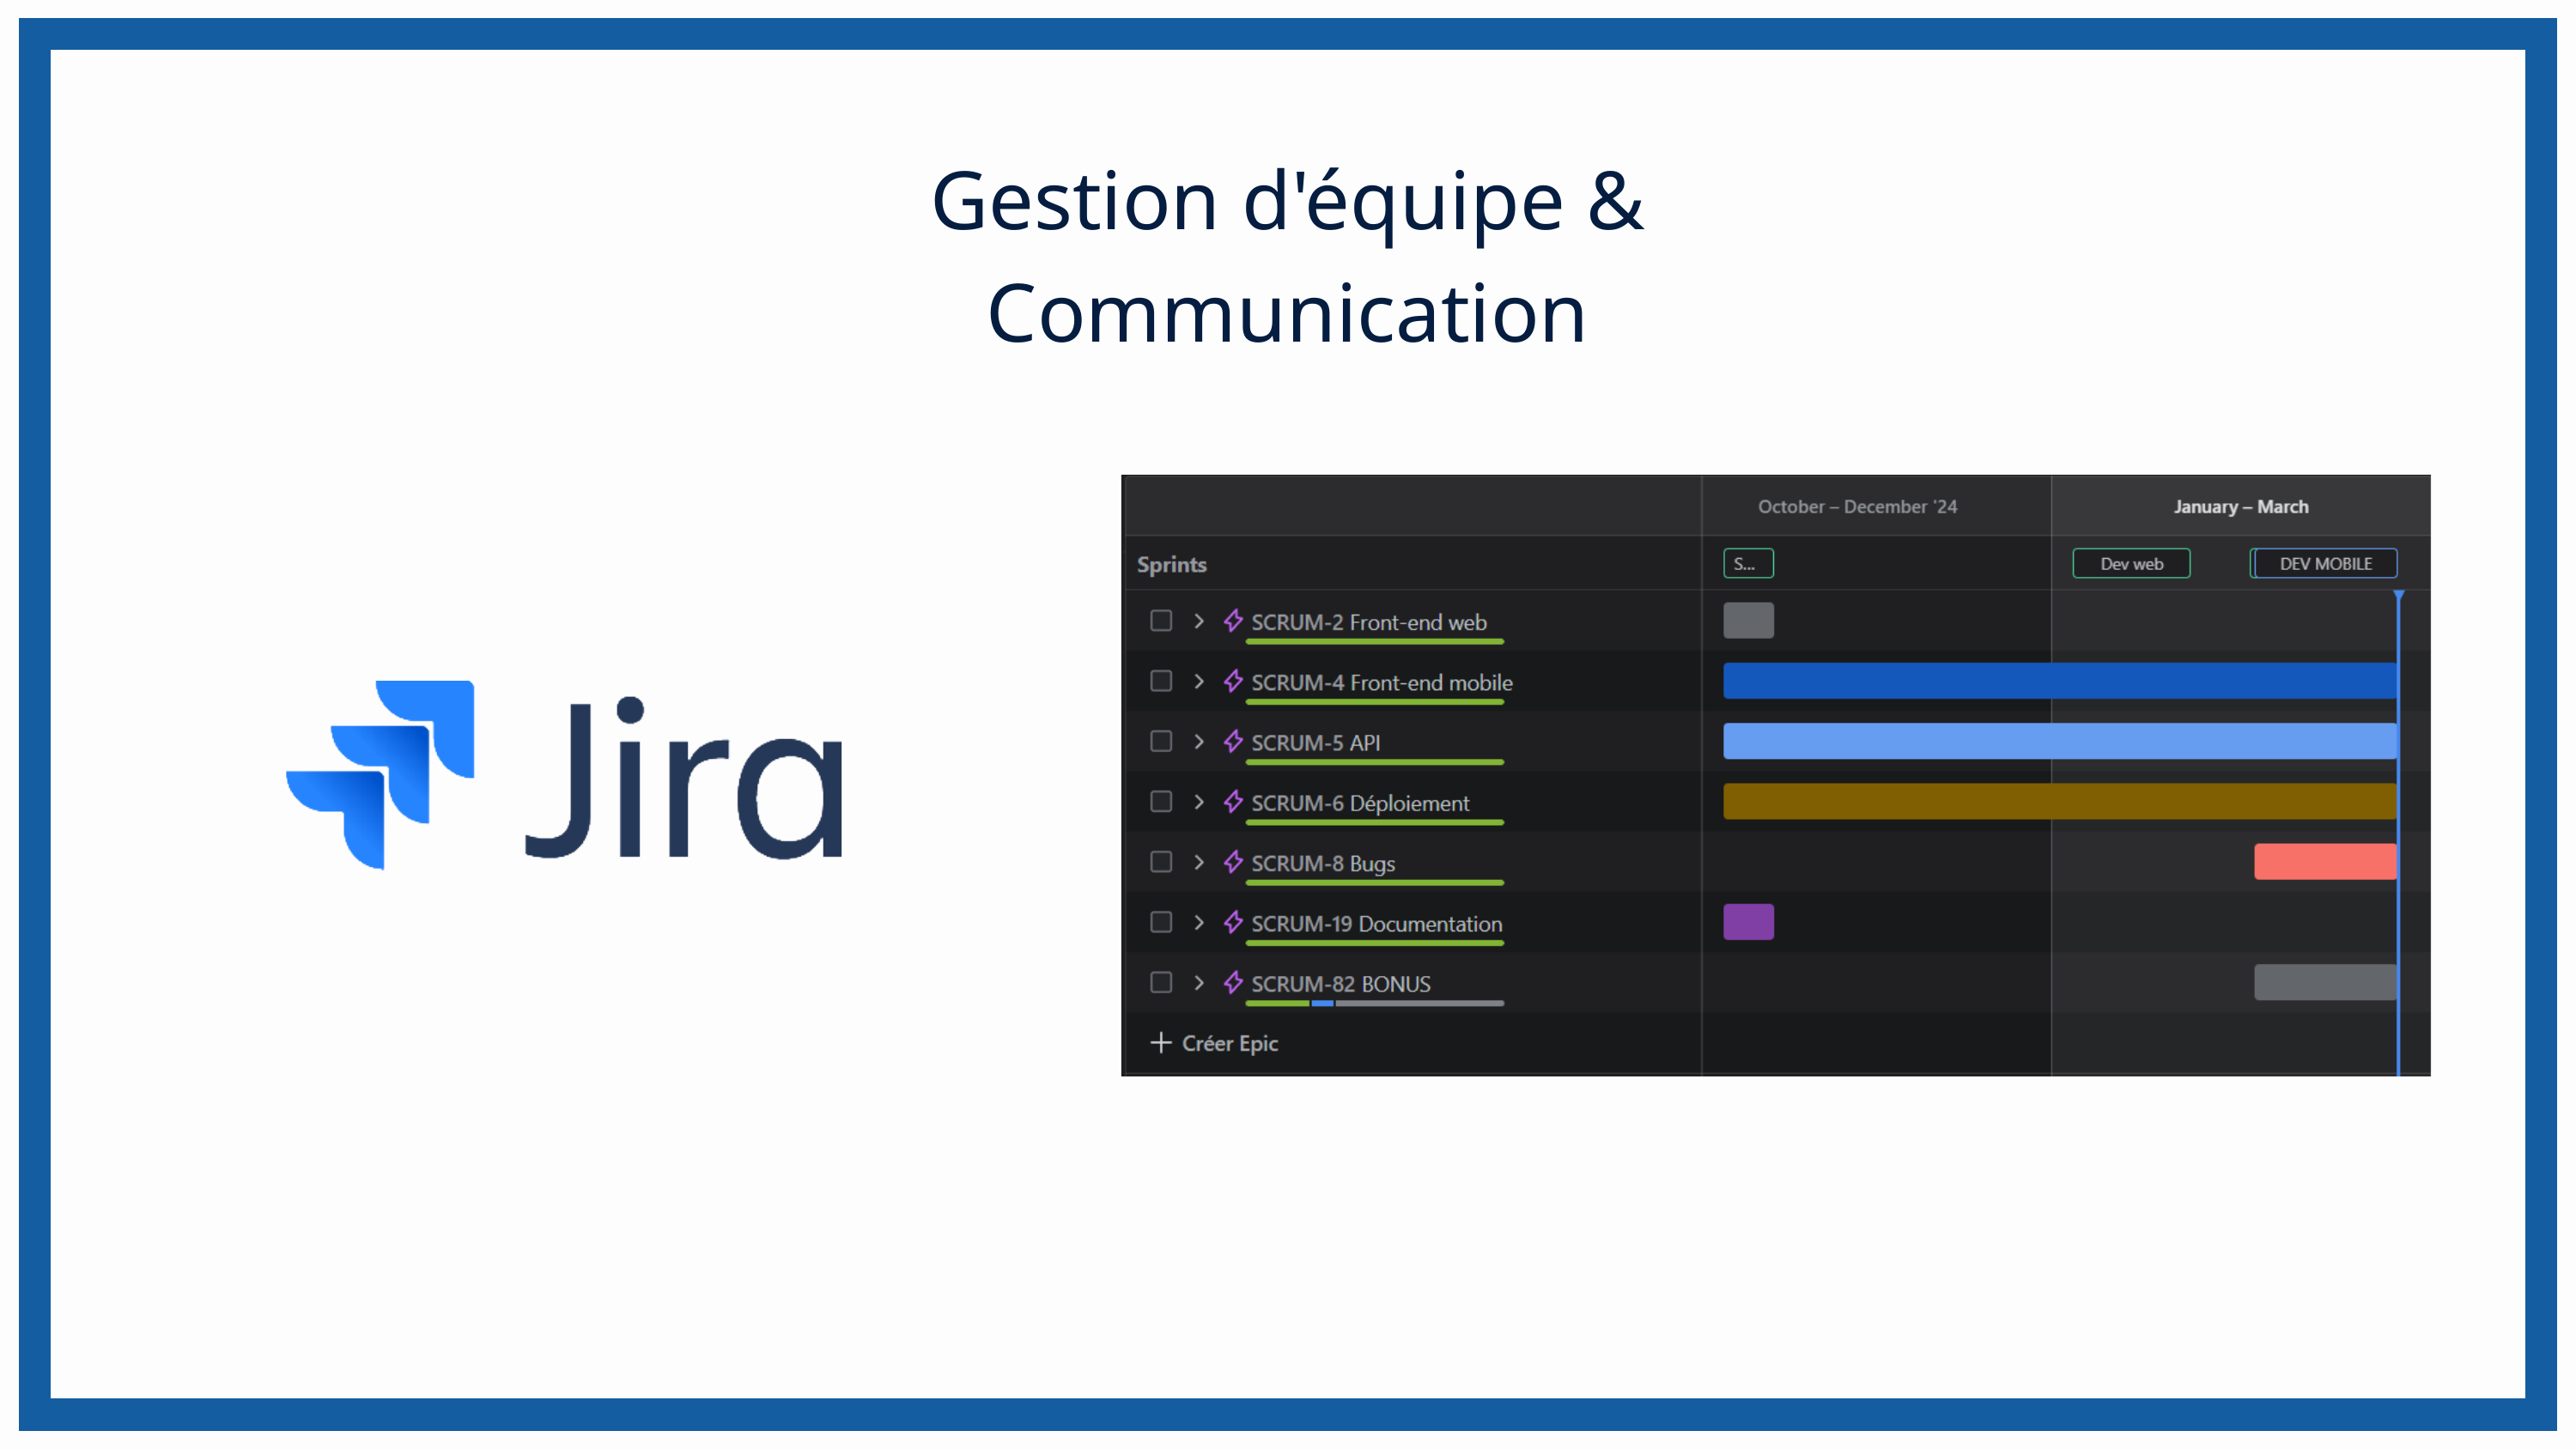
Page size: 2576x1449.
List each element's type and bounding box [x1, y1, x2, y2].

text_box [34, 33, 2542, 1415]
